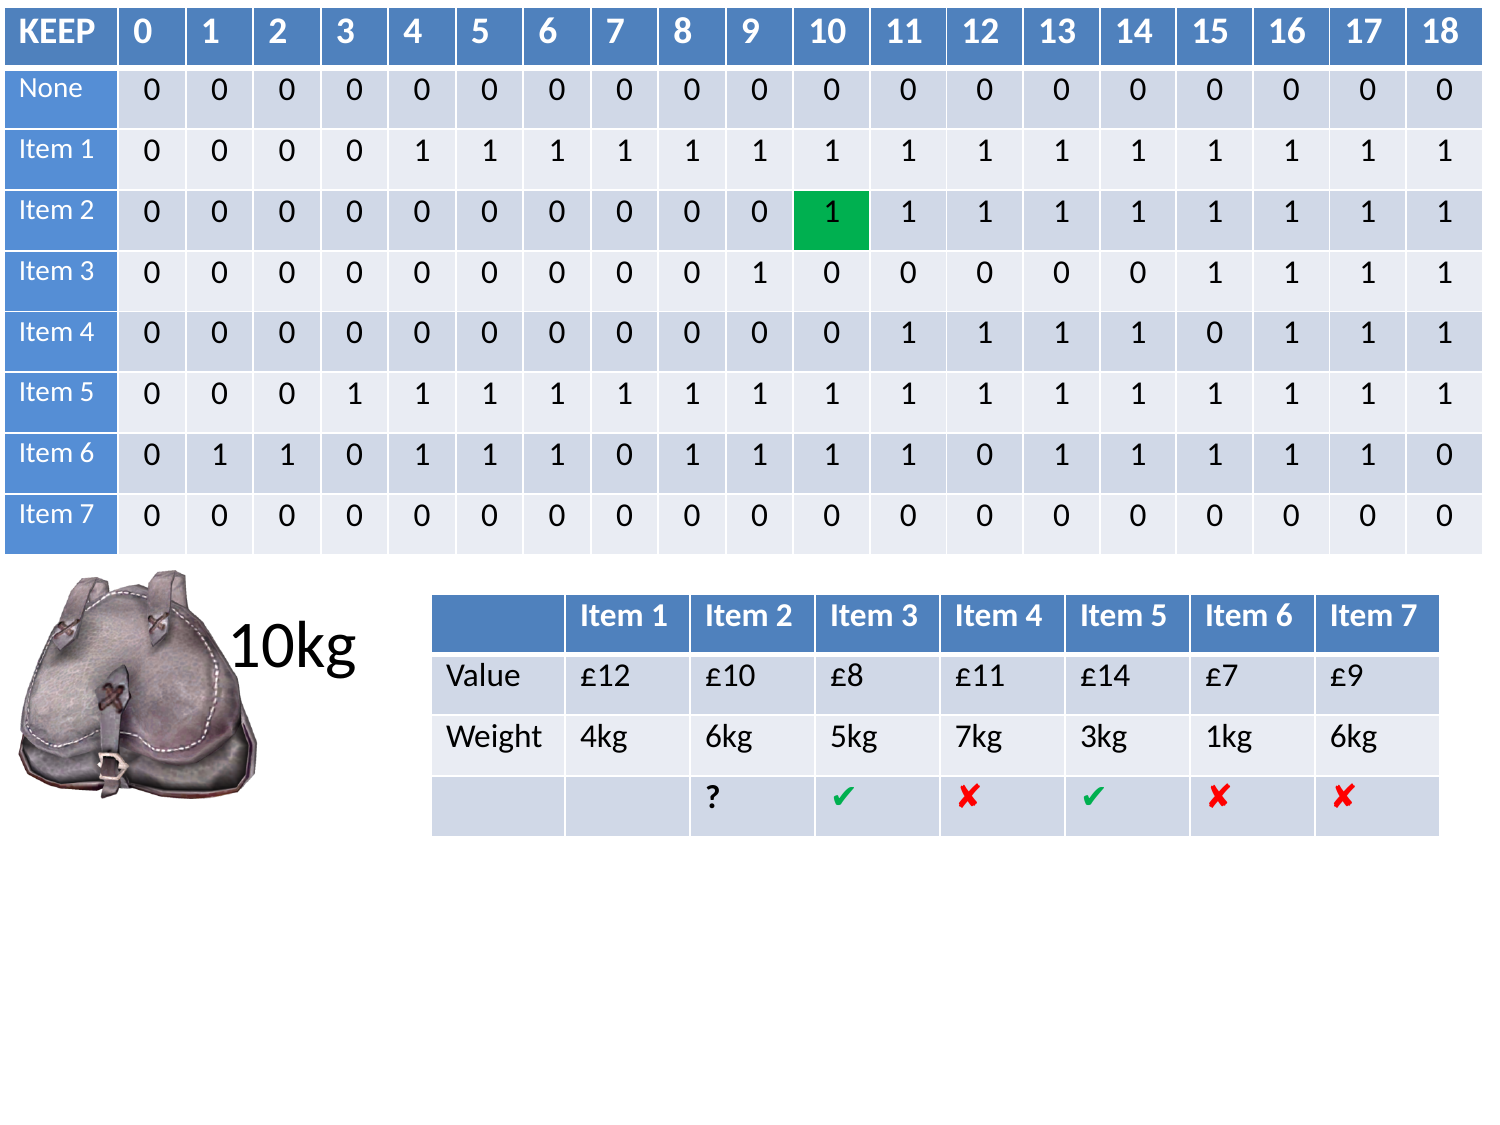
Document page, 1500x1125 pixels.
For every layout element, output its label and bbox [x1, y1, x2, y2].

table_cell [592, 312, 657, 371]
table_cell [254, 191, 320, 250]
table_cell [119, 434, 185, 493]
table_cell [1101, 71, 1175, 128]
table_cell [457, 252, 522, 311]
table_cell [592, 495, 657, 554]
table_cell [592, 71, 657, 128]
table_cell [794, 252, 869, 311]
table_cell [432, 657, 564, 714]
table_cell [1177, 71, 1252, 128]
table_cell [691, 777, 814, 836]
table_cell [1024, 434, 1099, 493]
table_cell [1407, 252, 1482, 311]
table_cell [1407, 312, 1482, 371]
table_cell [871, 312, 946, 371]
table_cell [947, 373, 1022, 432]
table_header [1316, 595, 1439, 652]
table_header [432, 595, 564, 652]
table_cell [1191, 777, 1314, 836]
table_cell [187, 130, 252, 189]
table_header [1191, 595, 1314, 652]
table_cell [1407, 130, 1482, 189]
table_header [524, 8, 590, 65]
picture [12, 569, 261, 800]
table_cell [389, 312, 455, 371]
table_cell [1330, 495, 1405, 554]
table_header [727, 8, 792, 65]
table_header [1177, 8, 1252, 65]
table_cell [592, 191, 657, 250]
table_cell [1177, 434, 1252, 493]
table_cell [187, 495, 252, 554]
table_cell [457, 191, 522, 250]
table_header [5, 8, 117, 65]
text_box [261, 593, 391, 689]
table_cell [794, 373, 869, 432]
table_cell [566, 716, 689, 775]
table_header [457, 8, 522, 65]
table_cell [947, 312, 1022, 371]
table_cell [1254, 495, 1329, 554]
table_header [254, 8, 320, 65]
table_cell [727, 191, 792, 250]
table_cell [1066, 657, 1189, 714]
table_cell [432, 716, 564, 775]
table_cell [1101, 130, 1175, 189]
table_cell [524, 495, 590, 554]
table_cell [947, 191, 1022, 250]
table_cell [871, 130, 946, 189]
table_cell [254, 495, 320, 554]
table_header [871, 8, 946, 65]
table_cell [566, 777, 689, 836]
table_cell [524, 130, 590, 189]
table_cell [659, 130, 725, 189]
table_cell [947, 252, 1022, 311]
table_cell [592, 130, 657, 189]
table_cell [119, 495, 185, 554]
table_cell [659, 312, 725, 371]
table_cell [389, 495, 455, 554]
table_cell [5, 495, 117, 554]
table_cell [5, 373, 117, 432]
table_cell [389, 130, 455, 189]
table_cell [871, 373, 946, 432]
table_cell [1024, 191, 1099, 250]
table_header [322, 8, 387, 65]
table_cell [1254, 252, 1329, 311]
table_cell [691, 716, 814, 775]
table_cell [727, 130, 792, 189]
table_cell [1177, 312, 1252, 371]
table_header [947, 8, 1022, 65]
table_cell [389, 252, 455, 311]
table_cell [1177, 252, 1252, 311]
table_cell [1101, 373, 1175, 432]
table_cell [1024, 312, 1099, 371]
table_cell [659, 71, 725, 128]
table_header [389, 8, 455, 65]
table_cell [1101, 252, 1175, 311]
table_cell [322, 373, 387, 432]
table_cell [1101, 191, 1175, 250]
table_cell [794, 130, 869, 189]
table_cell [187, 252, 252, 311]
table_cell [592, 252, 657, 311]
table_cell [1407, 434, 1482, 493]
table_cell [119, 312, 185, 371]
table_cell [1254, 312, 1329, 371]
table_cell [1407, 373, 1482, 432]
table_cell [794, 495, 869, 554]
table_cell [1254, 130, 1329, 189]
table_cell [187, 373, 252, 432]
table_cell [592, 434, 657, 493]
table_cell [187, 191, 252, 250]
table_cell [816, 716, 939, 775]
table_cell [119, 71, 185, 128]
table_cell [1177, 130, 1252, 189]
table_cell [389, 191, 455, 250]
table_cell [254, 312, 320, 371]
table_cell [187, 71, 252, 128]
table_header [794, 8, 869, 65]
table_cell [871, 252, 946, 311]
table_cell [119, 373, 185, 432]
table_cell [1024, 71, 1099, 128]
table_cell [457, 71, 522, 128]
table_header [119, 8, 185, 65]
table_cell [816, 777, 939, 836]
table_cell [322, 191, 387, 250]
table_cell [727, 495, 792, 554]
table_header [1024, 8, 1099, 65]
table_cell [1024, 252, 1099, 311]
table_header [691, 595, 814, 652]
table_cell [1330, 434, 1405, 493]
table_cell [941, 777, 1064, 836]
table_cell [322, 434, 387, 493]
table_cell [727, 312, 792, 371]
table_cell [524, 434, 590, 493]
table_header [187, 8, 252, 65]
table_cell [524, 312, 590, 371]
table_cell [794, 71, 869, 128]
table_cell [5, 71, 117, 128]
table_cell [187, 434, 252, 493]
table_cell [727, 434, 792, 493]
table_cell [1407, 71, 1482, 128]
table_cell [566, 657, 689, 714]
table_cell [389, 434, 455, 493]
table_cell [322, 252, 387, 311]
table_cell [947, 130, 1022, 189]
table_cell [322, 71, 387, 128]
table_header [941, 595, 1064, 652]
table_cell [1024, 495, 1099, 554]
table_cell [254, 71, 320, 128]
table_cell [941, 716, 1064, 775]
table_cell [119, 130, 185, 189]
table_cell [659, 191, 725, 250]
table_cell [5, 130, 117, 189]
table_cell [1330, 71, 1405, 128]
table_cell [432, 777, 564, 836]
table_header [816, 595, 939, 652]
table_cell [1254, 373, 1329, 432]
table_cell [691, 657, 814, 714]
table_header [659, 8, 725, 65]
table_cell [794, 312, 869, 371]
table_cell [1254, 71, 1329, 128]
table_cell [524, 373, 590, 432]
table_cell [254, 373, 320, 432]
table_cell [1330, 130, 1405, 189]
table_cell [1330, 373, 1405, 432]
table_cell [389, 71, 455, 128]
table_cell [659, 252, 725, 311]
table_cell [1101, 495, 1175, 554]
table_cell [254, 252, 320, 311]
table_cell [5, 191, 117, 250]
table_cell [322, 312, 387, 371]
table_cell [119, 191, 185, 250]
table_cell [5, 252, 117, 311]
table_cell [1101, 312, 1175, 371]
table_cell [1316, 657, 1439, 714]
table_cell [871, 495, 946, 554]
table_cell [254, 434, 320, 493]
table_cell [592, 373, 657, 432]
table_cell [816, 657, 939, 714]
table_cell [871, 434, 946, 493]
table_cell [457, 312, 522, 371]
table_cell [1191, 716, 1314, 775]
table_cell [1066, 716, 1189, 775]
table_cell [1177, 373, 1252, 432]
table_cell [119, 252, 185, 311]
table_cell [1101, 434, 1175, 493]
table_cell [254, 130, 320, 189]
table_cell [524, 252, 590, 311]
table_header [1330, 8, 1405, 65]
table_cell [794, 434, 869, 493]
table_header [1101, 8, 1175, 65]
table_cell [524, 71, 590, 128]
table_cell [524, 191, 590, 250]
table_cell [457, 495, 522, 554]
table_cell [457, 373, 522, 432]
table_cell [1407, 191, 1482, 250]
table_header [1407, 8, 1482, 65]
table_cell [1177, 191, 1252, 250]
table_cell [727, 252, 792, 311]
table_cell [1330, 312, 1405, 371]
table_cell [322, 130, 387, 189]
table_cell [457, 130, 522, 189]
table_cell [659, 495, 725, 554]
table_cell [871, 191, 946, 250]
table_cell [1316, 777, 1439, 836]
table_cell [1191, 657, 1314, 714]
table_header [566, 595, 689, 652]
table_cell [659, 434, 725, 493]
table_cell [871, 71, 946, 128]
table_cell [1024, 373, 1099, 432]
table_cell [941, 657, 1064, 714]
table_cell [187, 312, 252, 371]
table_cell [947, 434, 1022, 493]
table_cell [947, 495, 1022, 554]
table_cell [1330, 252, 1405, 311]
table_cell [1177, 495, 1252, 554]
table_cell [389, 373, 455, 432]
table_cell [1407, 495, 1482, 554]
table_cell [1254, 191, 1329, 250]
table_header [592, 8, 657, 65]
table_header [1254, 8, 1329, 65]
table_cell [947, 71, 1022, 128]
table_cell [5, 312, 117, 371]
table_cell [457, 434, 522, 493]
table_cell [1024, 130, 1099, 189]
table_cell [727, 373, 792, 432]
table_cell [322, 495, 387, 554]
table_cell [1066, 777, 1189, 836]
table_cell [1330, 191, 1405, 250]
table_cell [727, 71, 792, 128]
table_cell [794, 191, 869, 250]
table_cell [1254, 434, 1329, 493]
table_cell [659, 373, 725, 432]
table_cell [1316, 716, 1439, 775]
table_cell [5, 434, 117, 493]
table_header [1066, 595, 1189, 652]
